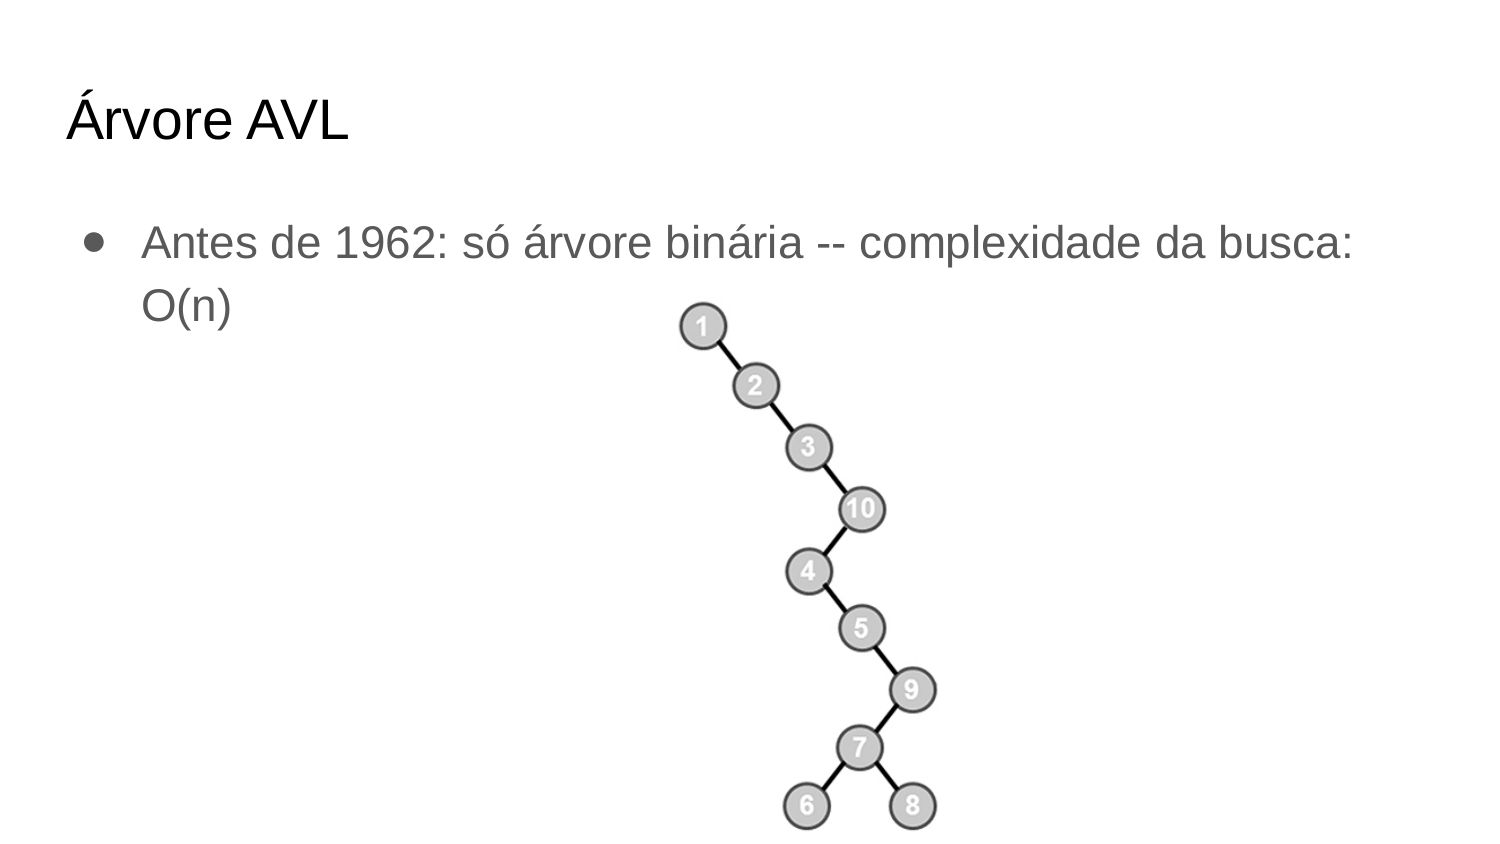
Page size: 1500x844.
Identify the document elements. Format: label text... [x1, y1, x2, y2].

picture [351, 296, 1482, 837]
list Antes de 1962: só árvore binária -- complexidade da busca: O(n) [51, 189, 1449, 750]
title Árvore AVL [51, 72, 1449, 167]
